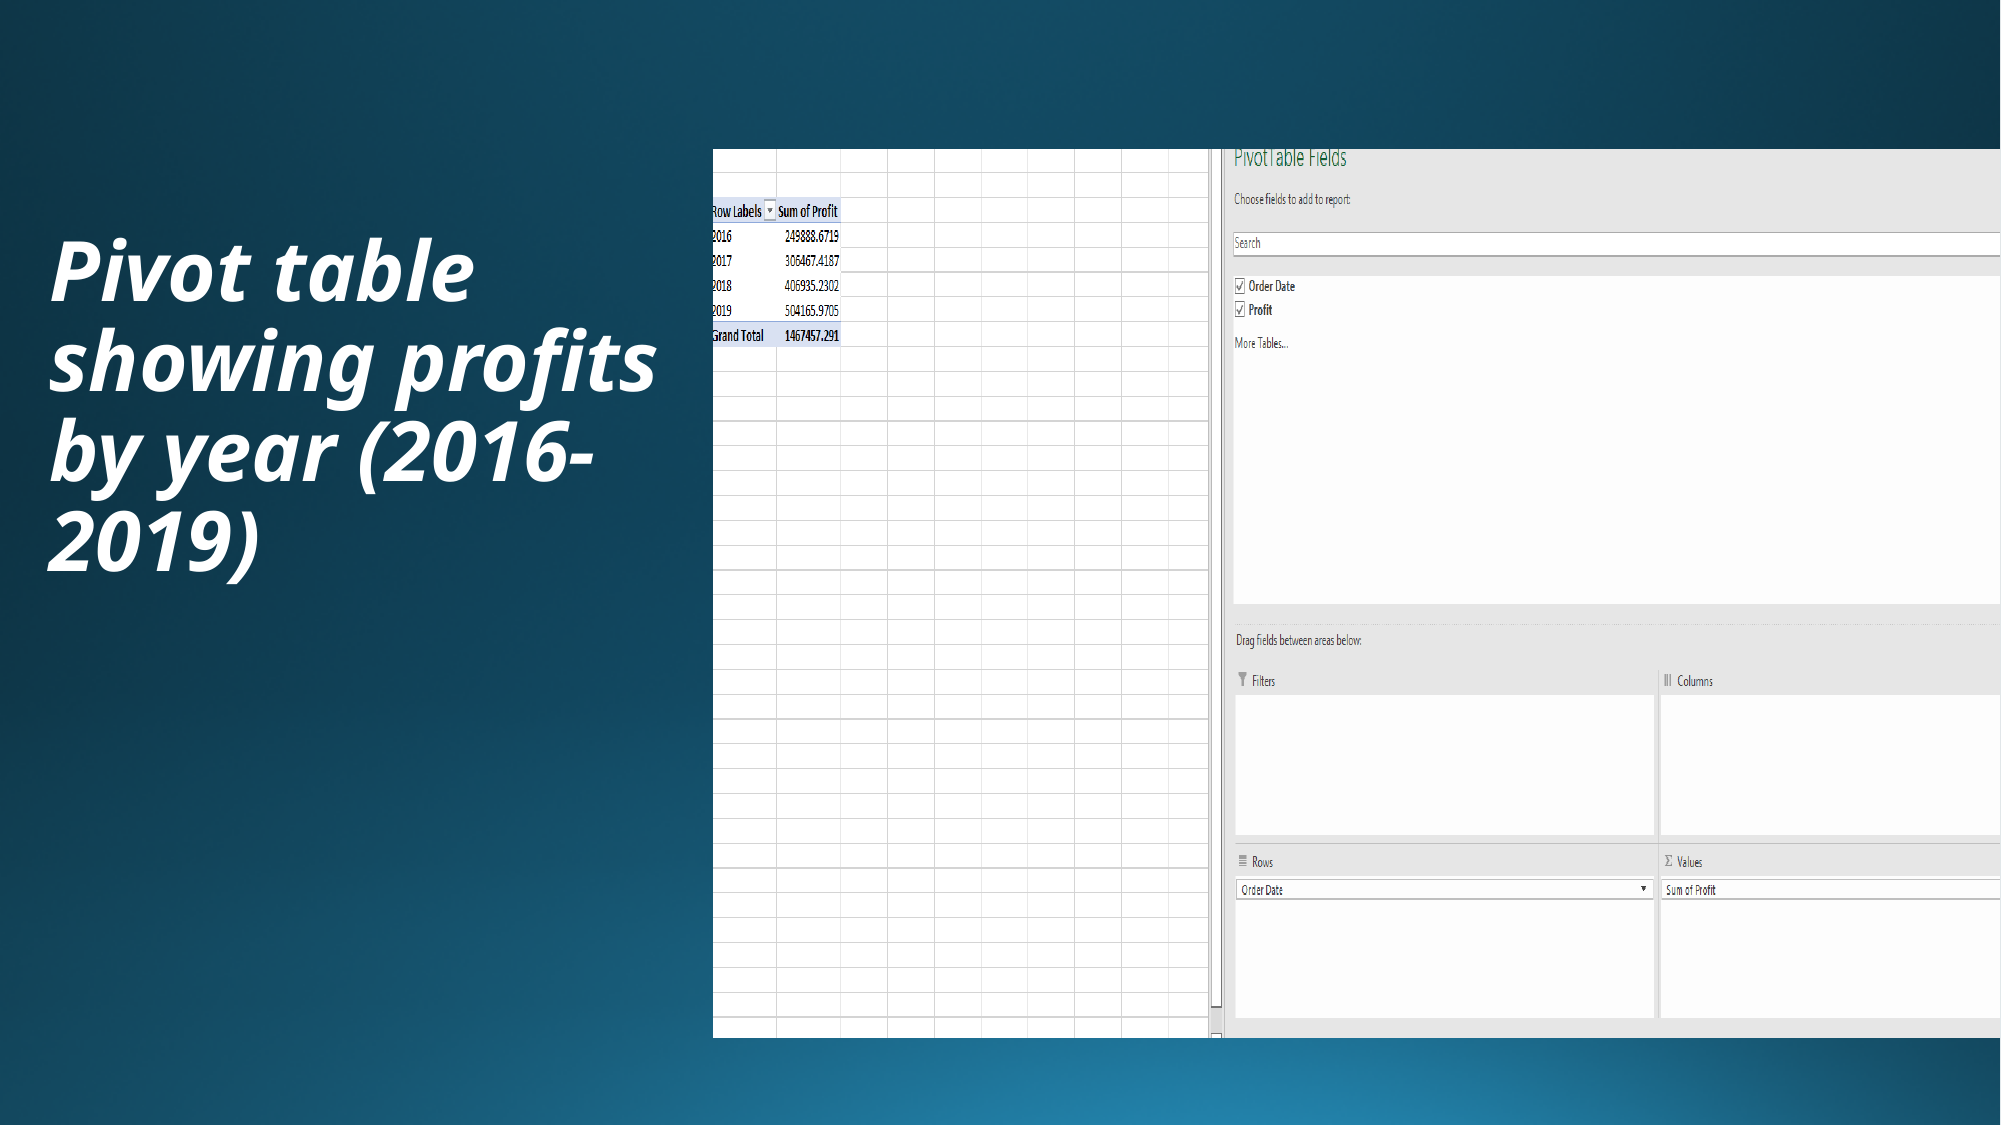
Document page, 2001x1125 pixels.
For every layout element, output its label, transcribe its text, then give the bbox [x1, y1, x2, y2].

picture [0, 0, 2001, 1125]
title Pivot table showing profits by year (2016-2019) [34, 87, 746, 732]
